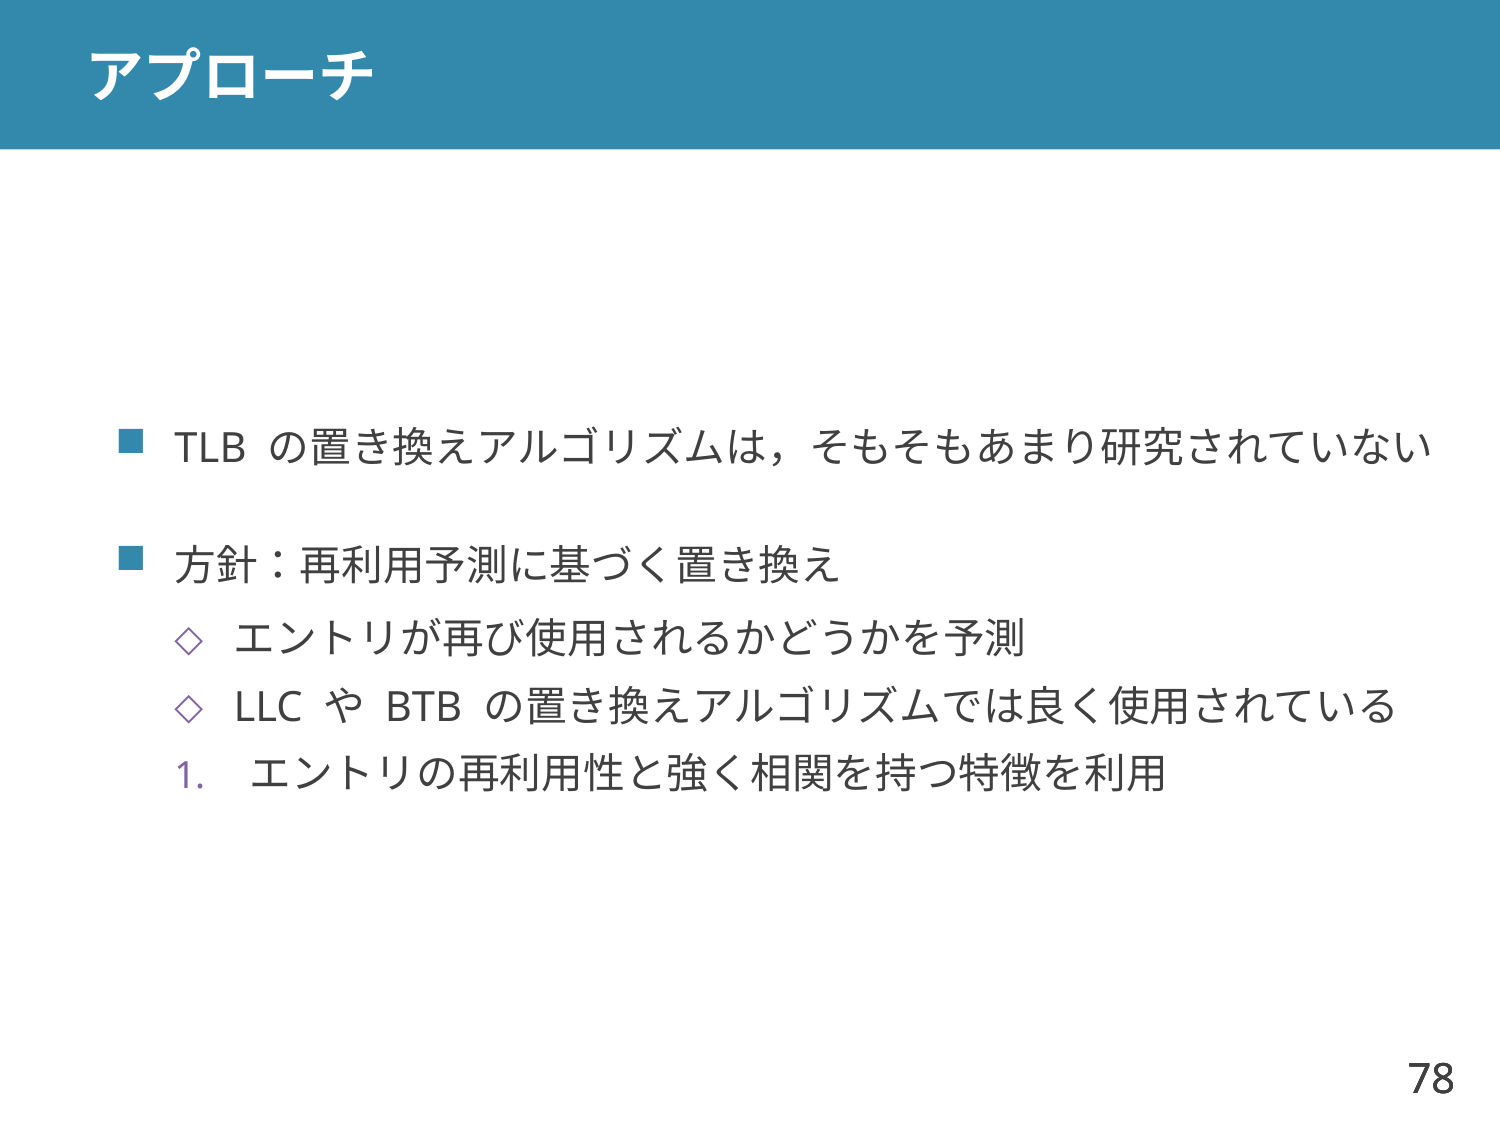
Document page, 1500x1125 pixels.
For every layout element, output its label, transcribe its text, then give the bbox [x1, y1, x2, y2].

list TLB の置き換えアルゴリズムは，そもそもあまり研究されていない 方針：再利用予測に基づく置き換え エントリが再び使用されるかどうかを予測 LLC や BTB の置き換えアルゴリズムでは良く使用されている エントリの再利用性と強く相関を持つ特徴を利用 [100, 178, 1459, 1036]
title アプローチ [70, 0, 1500, 150]
